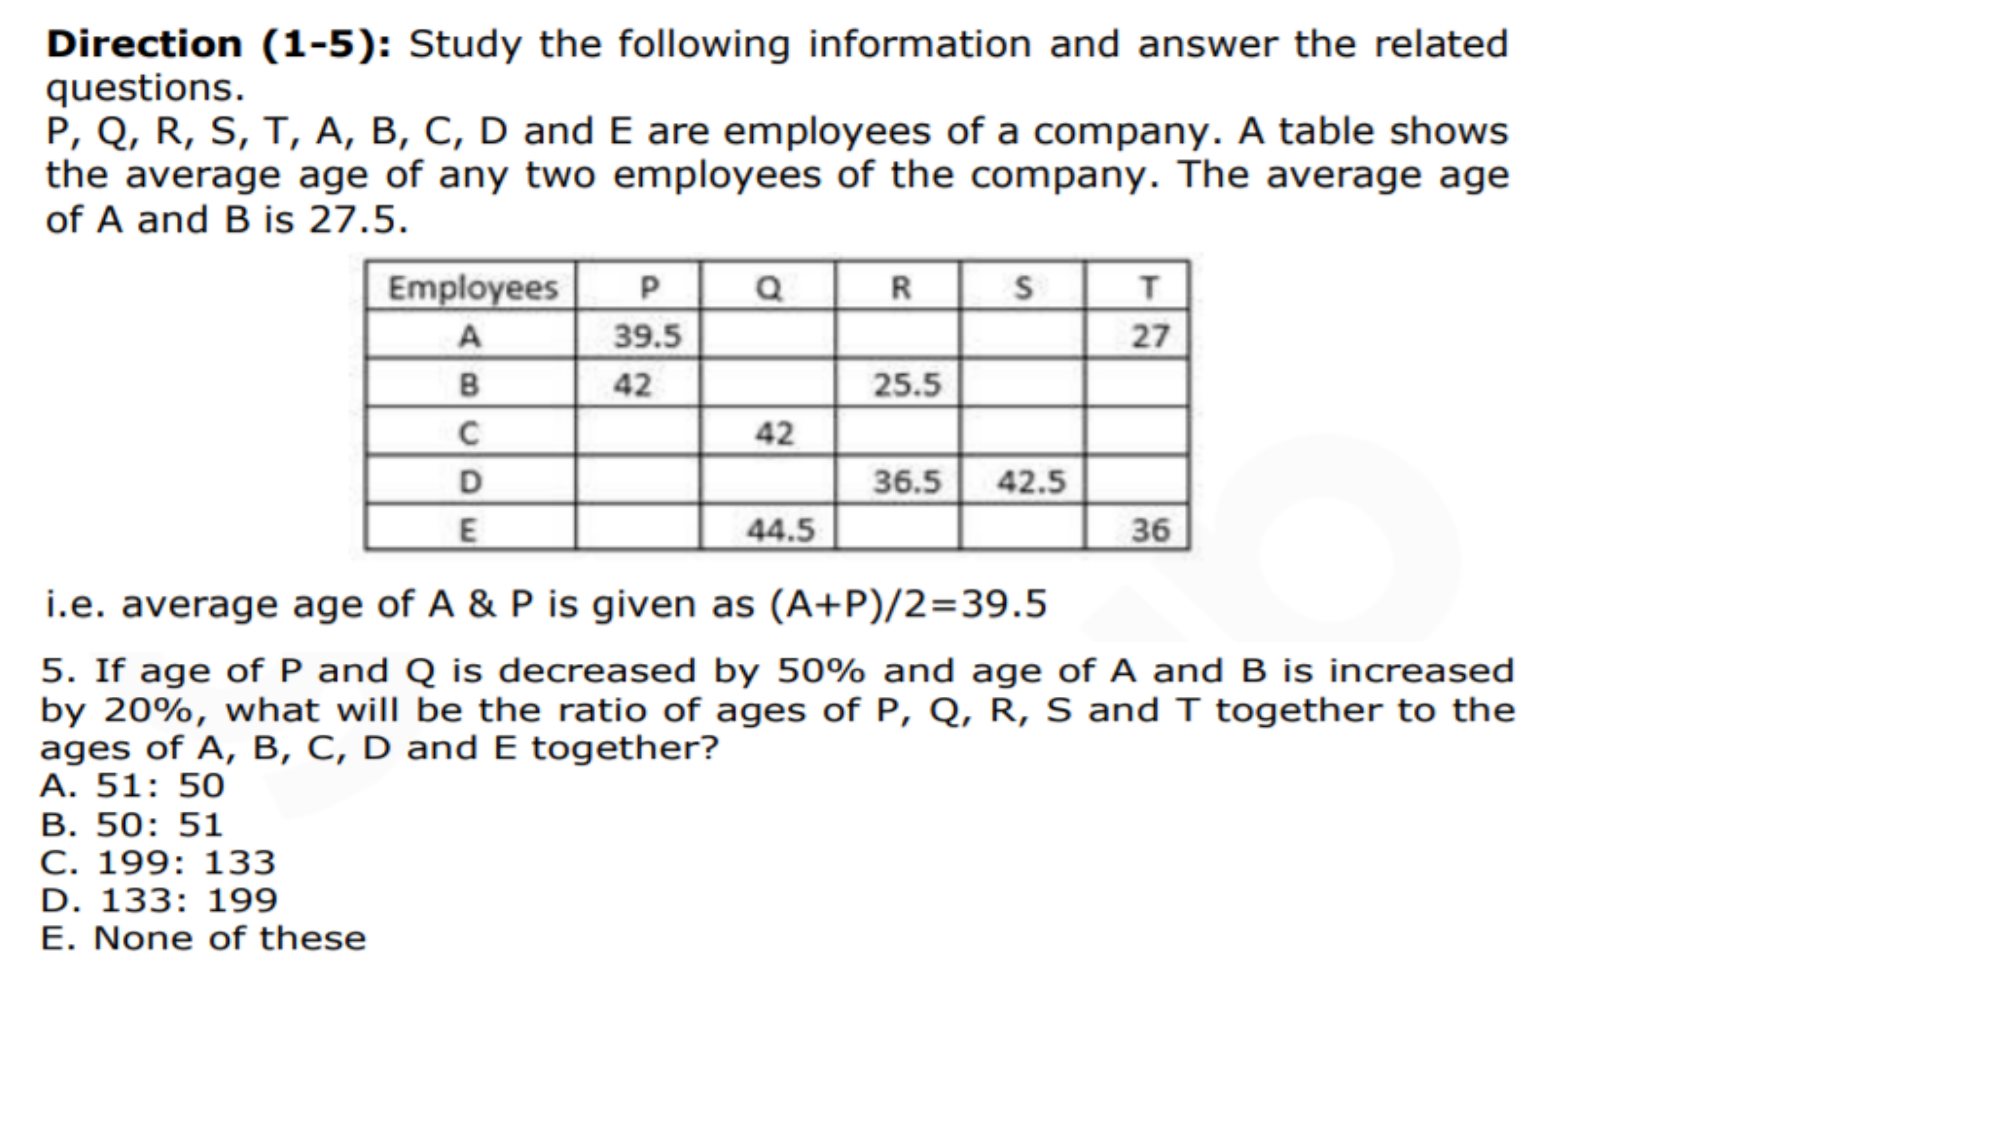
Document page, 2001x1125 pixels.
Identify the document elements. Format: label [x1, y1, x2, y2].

picture [22, 652, 1568, 976]
picture [32, 17, 1542, 643]
